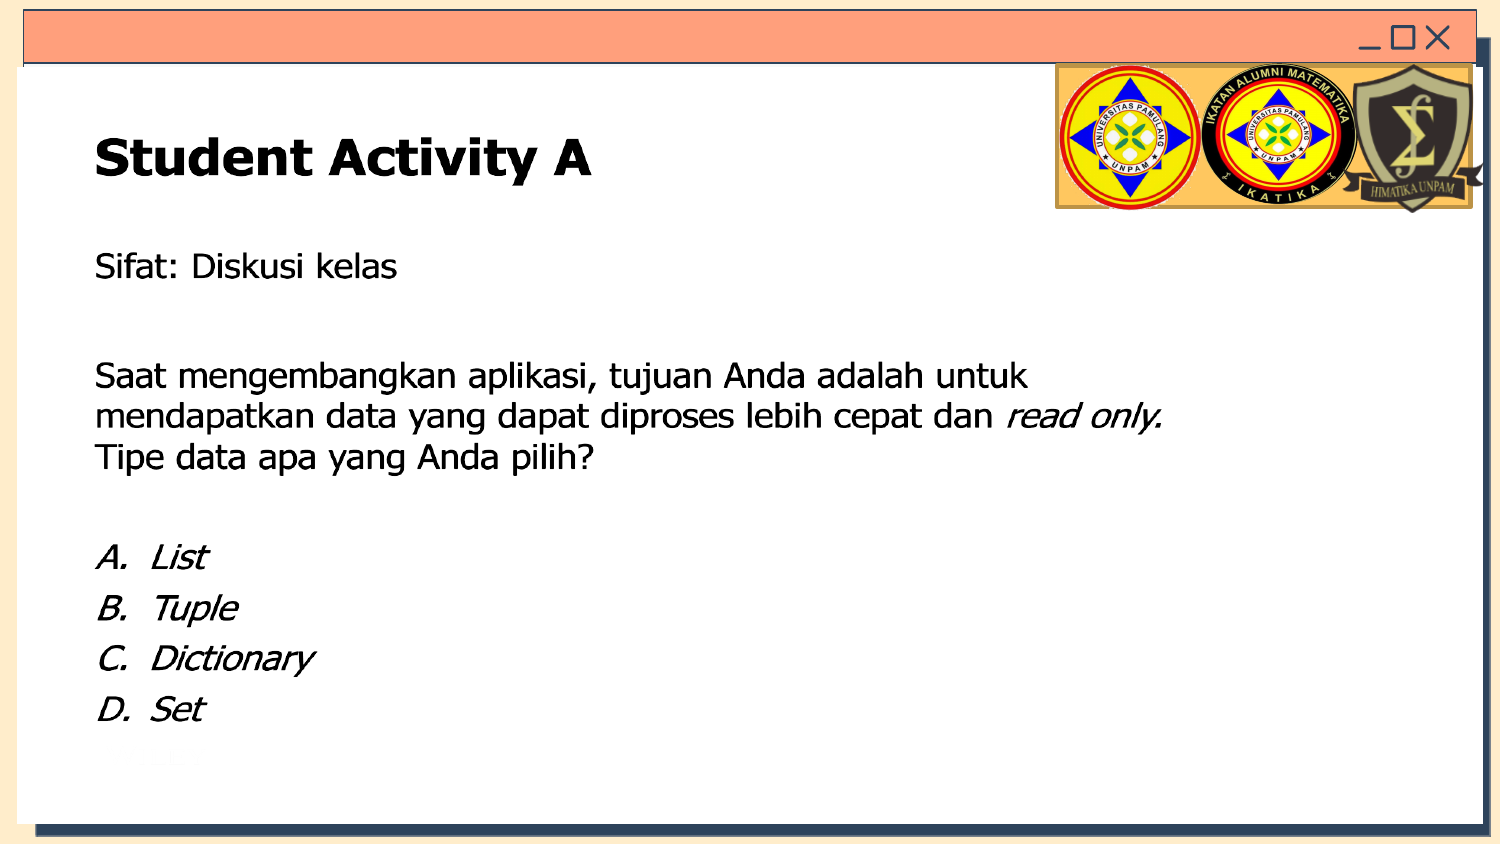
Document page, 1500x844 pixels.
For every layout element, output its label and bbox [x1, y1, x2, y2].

picture [17, 63, 1485, 824]
